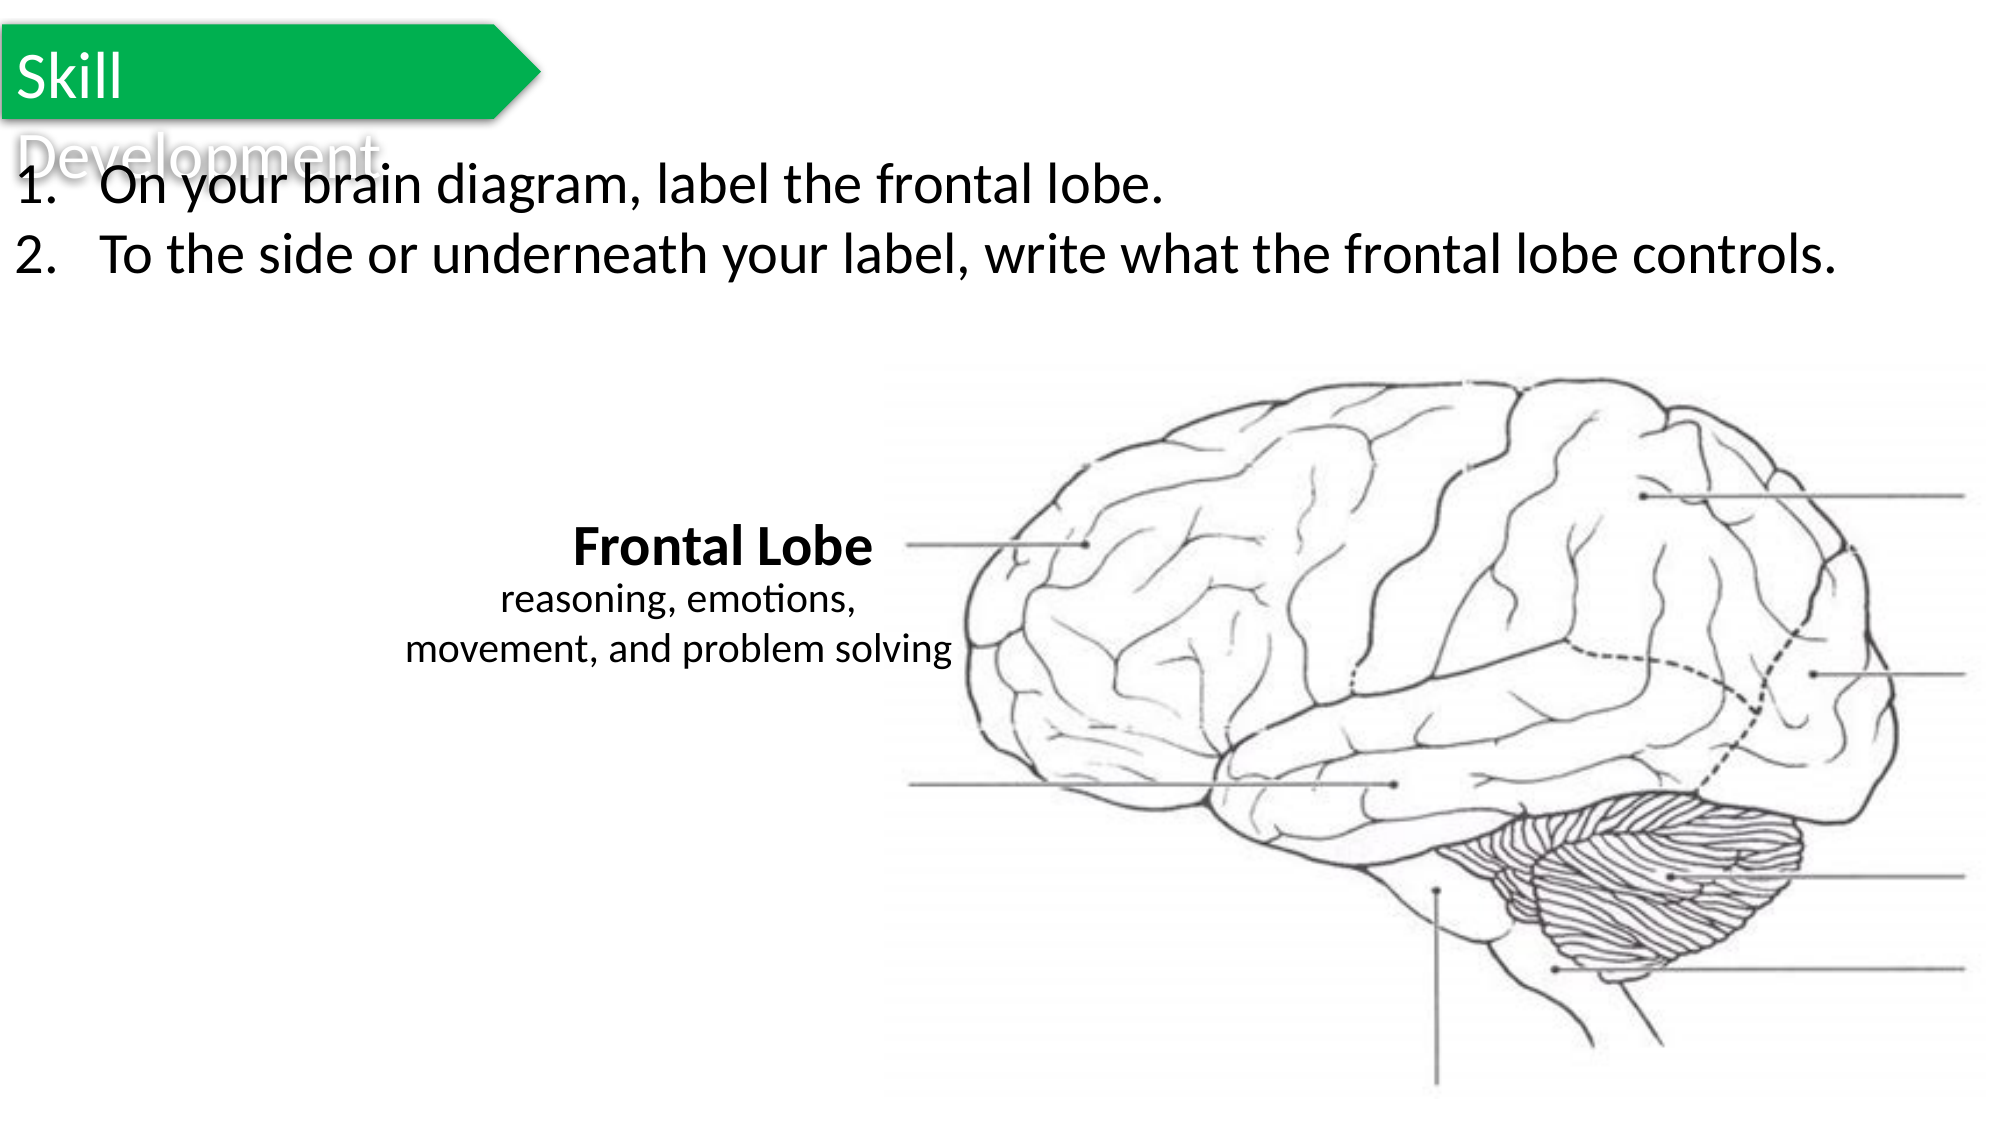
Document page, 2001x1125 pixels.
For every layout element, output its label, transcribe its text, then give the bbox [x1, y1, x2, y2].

text_box Skill Development [2, 24, 541, 119]
picture [884, 359, 1986, 1099]
text_box On your brain diagram, label the frontal lobe. To the side or underneath your label, write what the frontal lobe controls. [0, 137, 1957, 363]
text_box reasoning, emotions, movement, and problem solving [386, 563, 884, 679]
text_box Frontal Lobe [558, 500, 884, 563]
